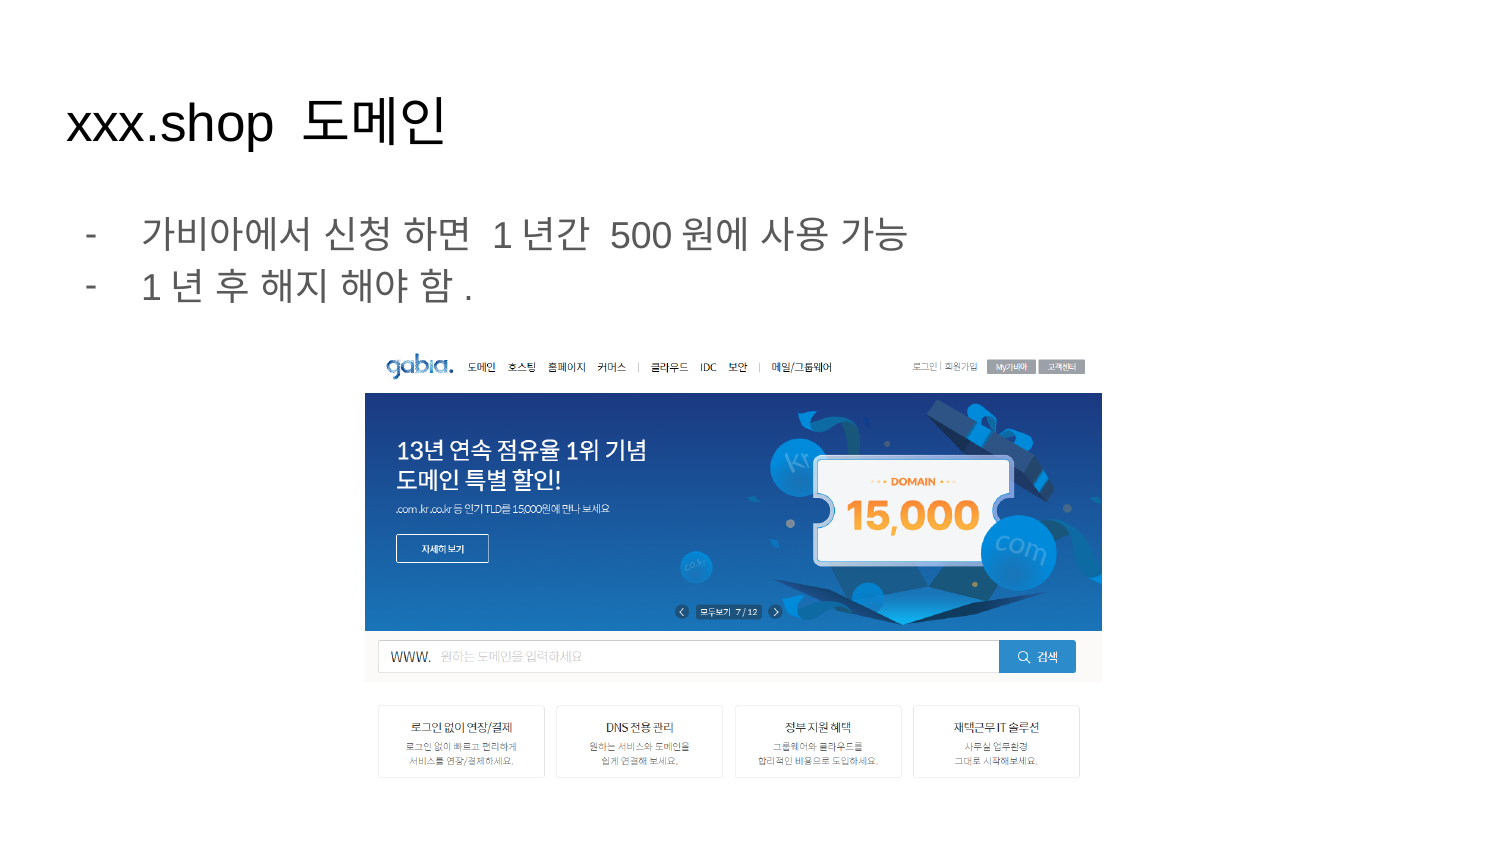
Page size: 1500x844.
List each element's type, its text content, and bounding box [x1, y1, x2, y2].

list 가비아에서 신청 하면 1년간 500원에 사용 가능 1년 후 해지 해야 함. [51, 189, 1449, 341]
picture [365, 340, 1103, 794]
title xxx.shop 도메인 [51, 72, 1449, 167]
